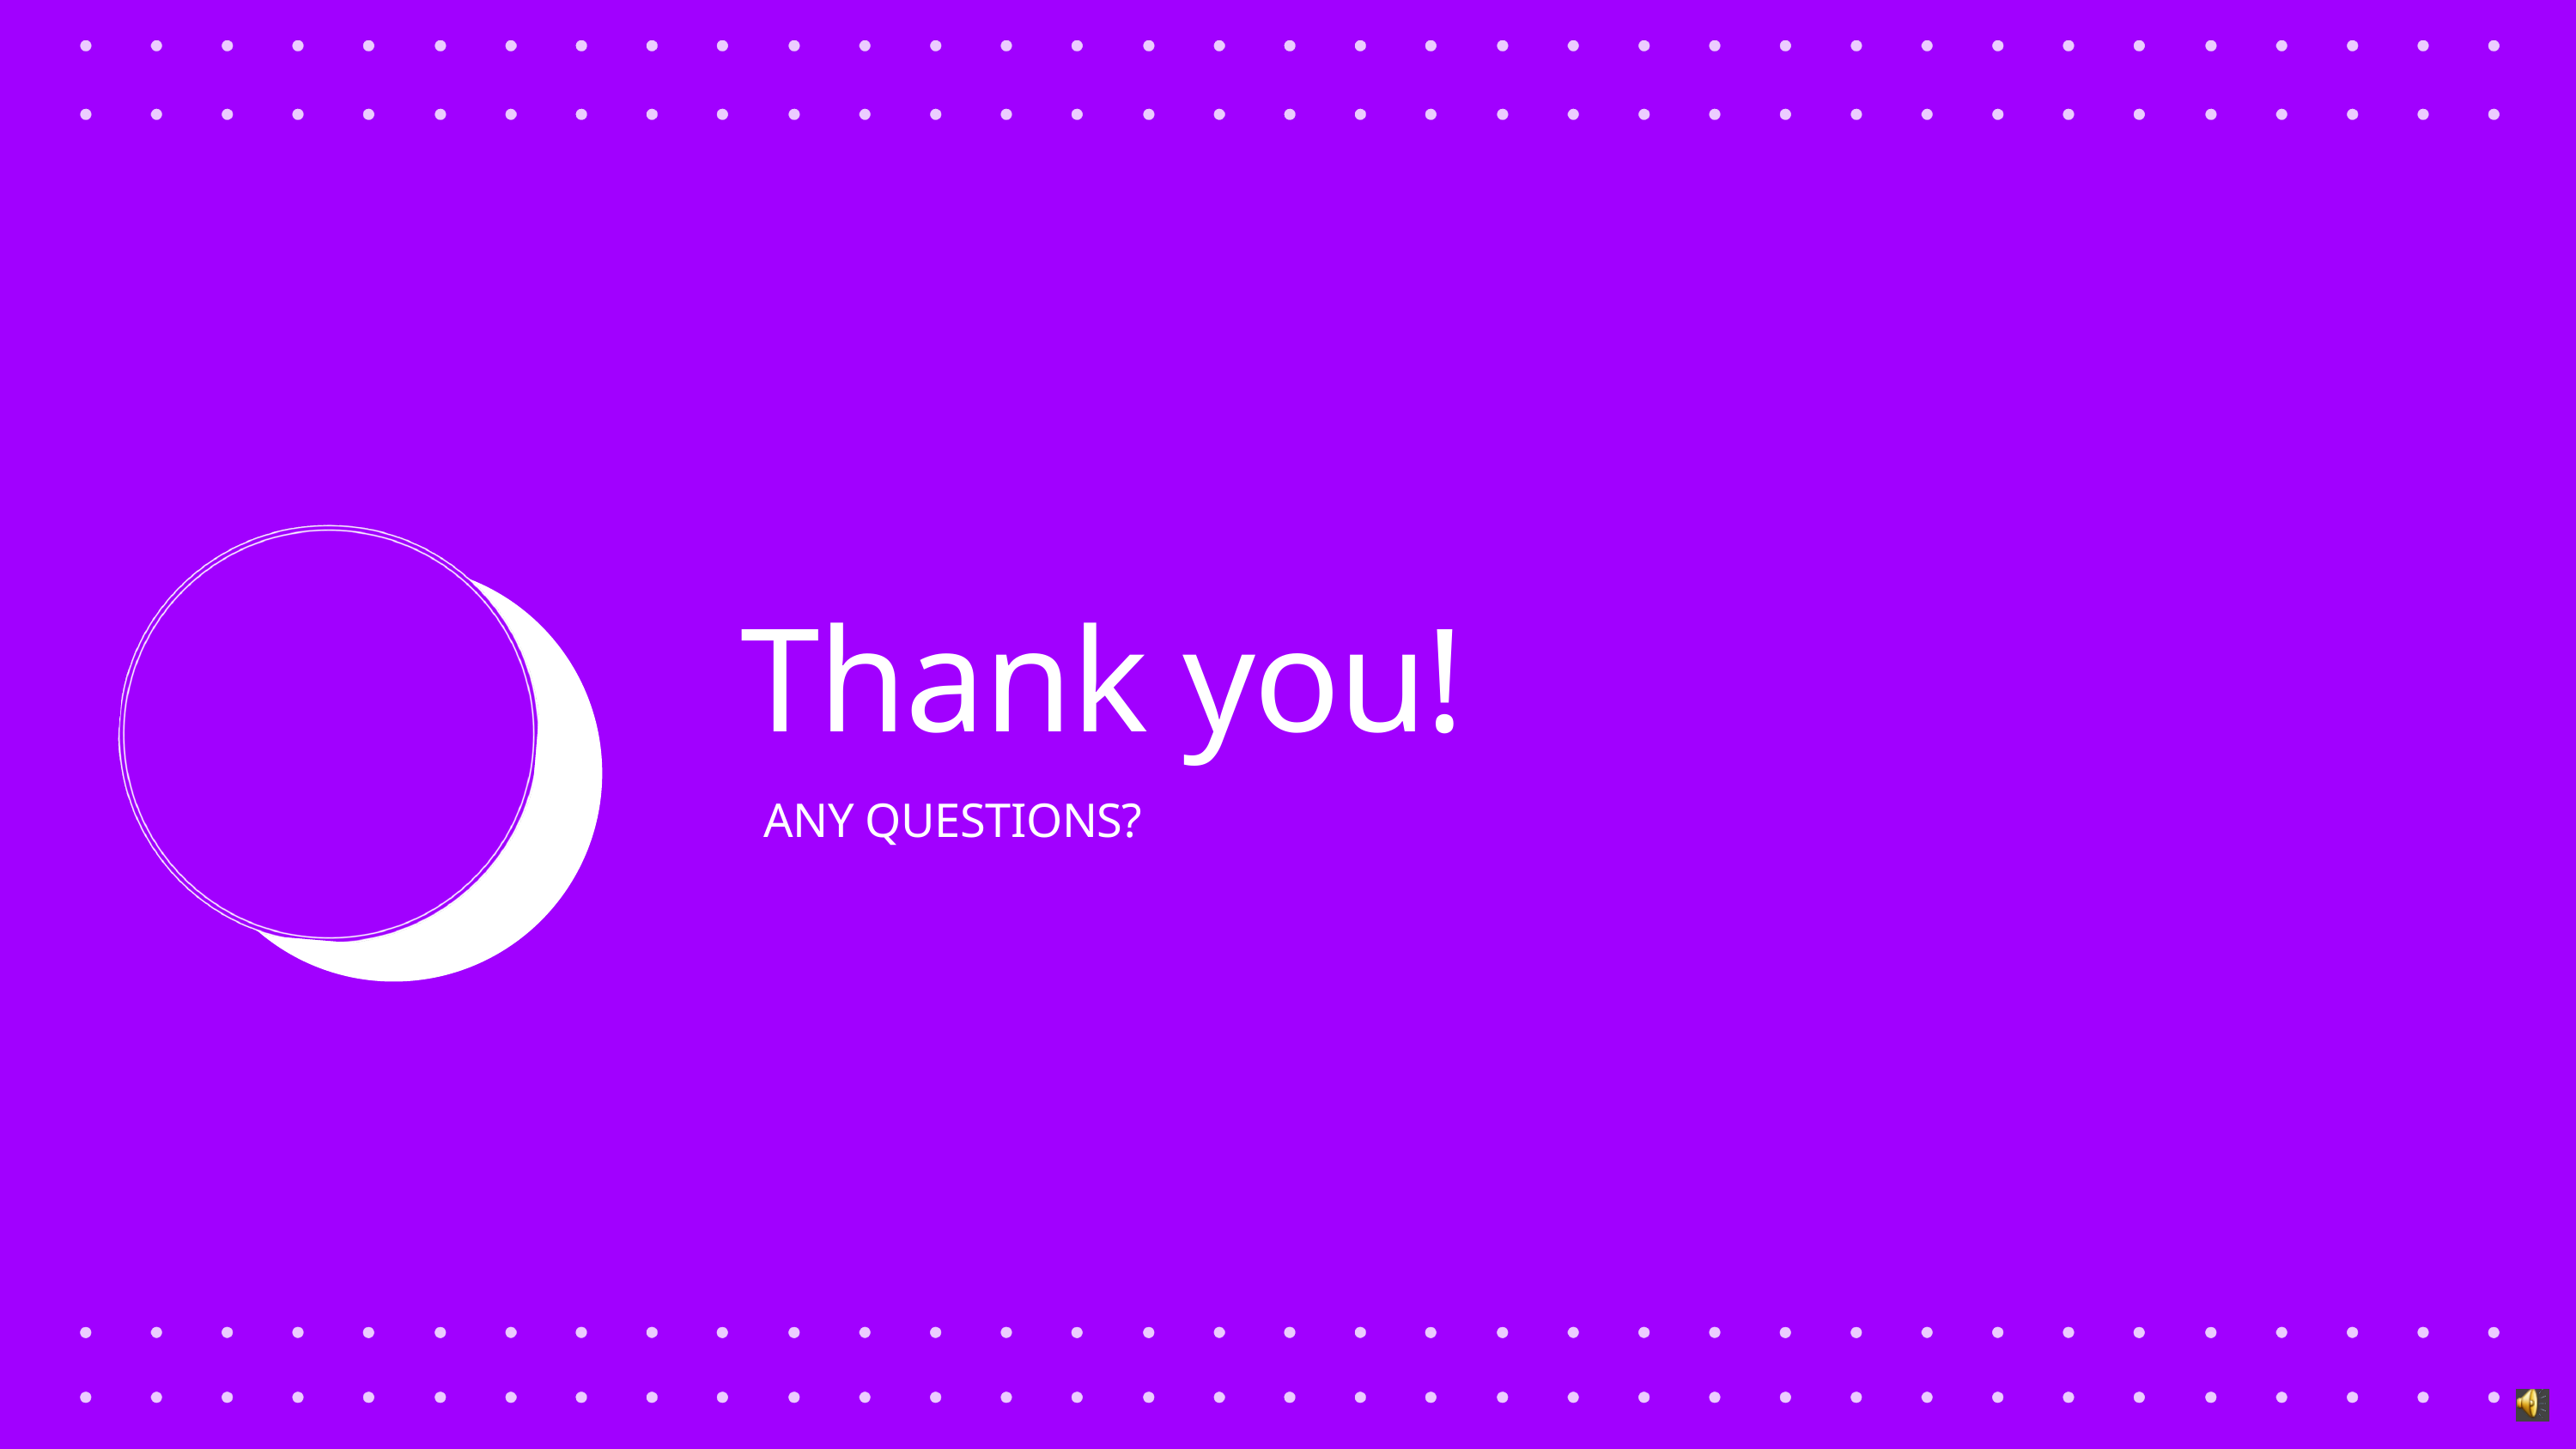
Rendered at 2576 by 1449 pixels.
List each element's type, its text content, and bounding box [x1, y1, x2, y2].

picture [2515, 1387, 2550, 1423]
text_box Thank you! [657, 588, 1465, 761]
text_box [72, 1322, 2504, 1449]
text_box ANY QUESTIONS? [763, 781, 1522, 847]
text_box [102, 506, 603, 982]
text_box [72, 0, 2504, 124]
